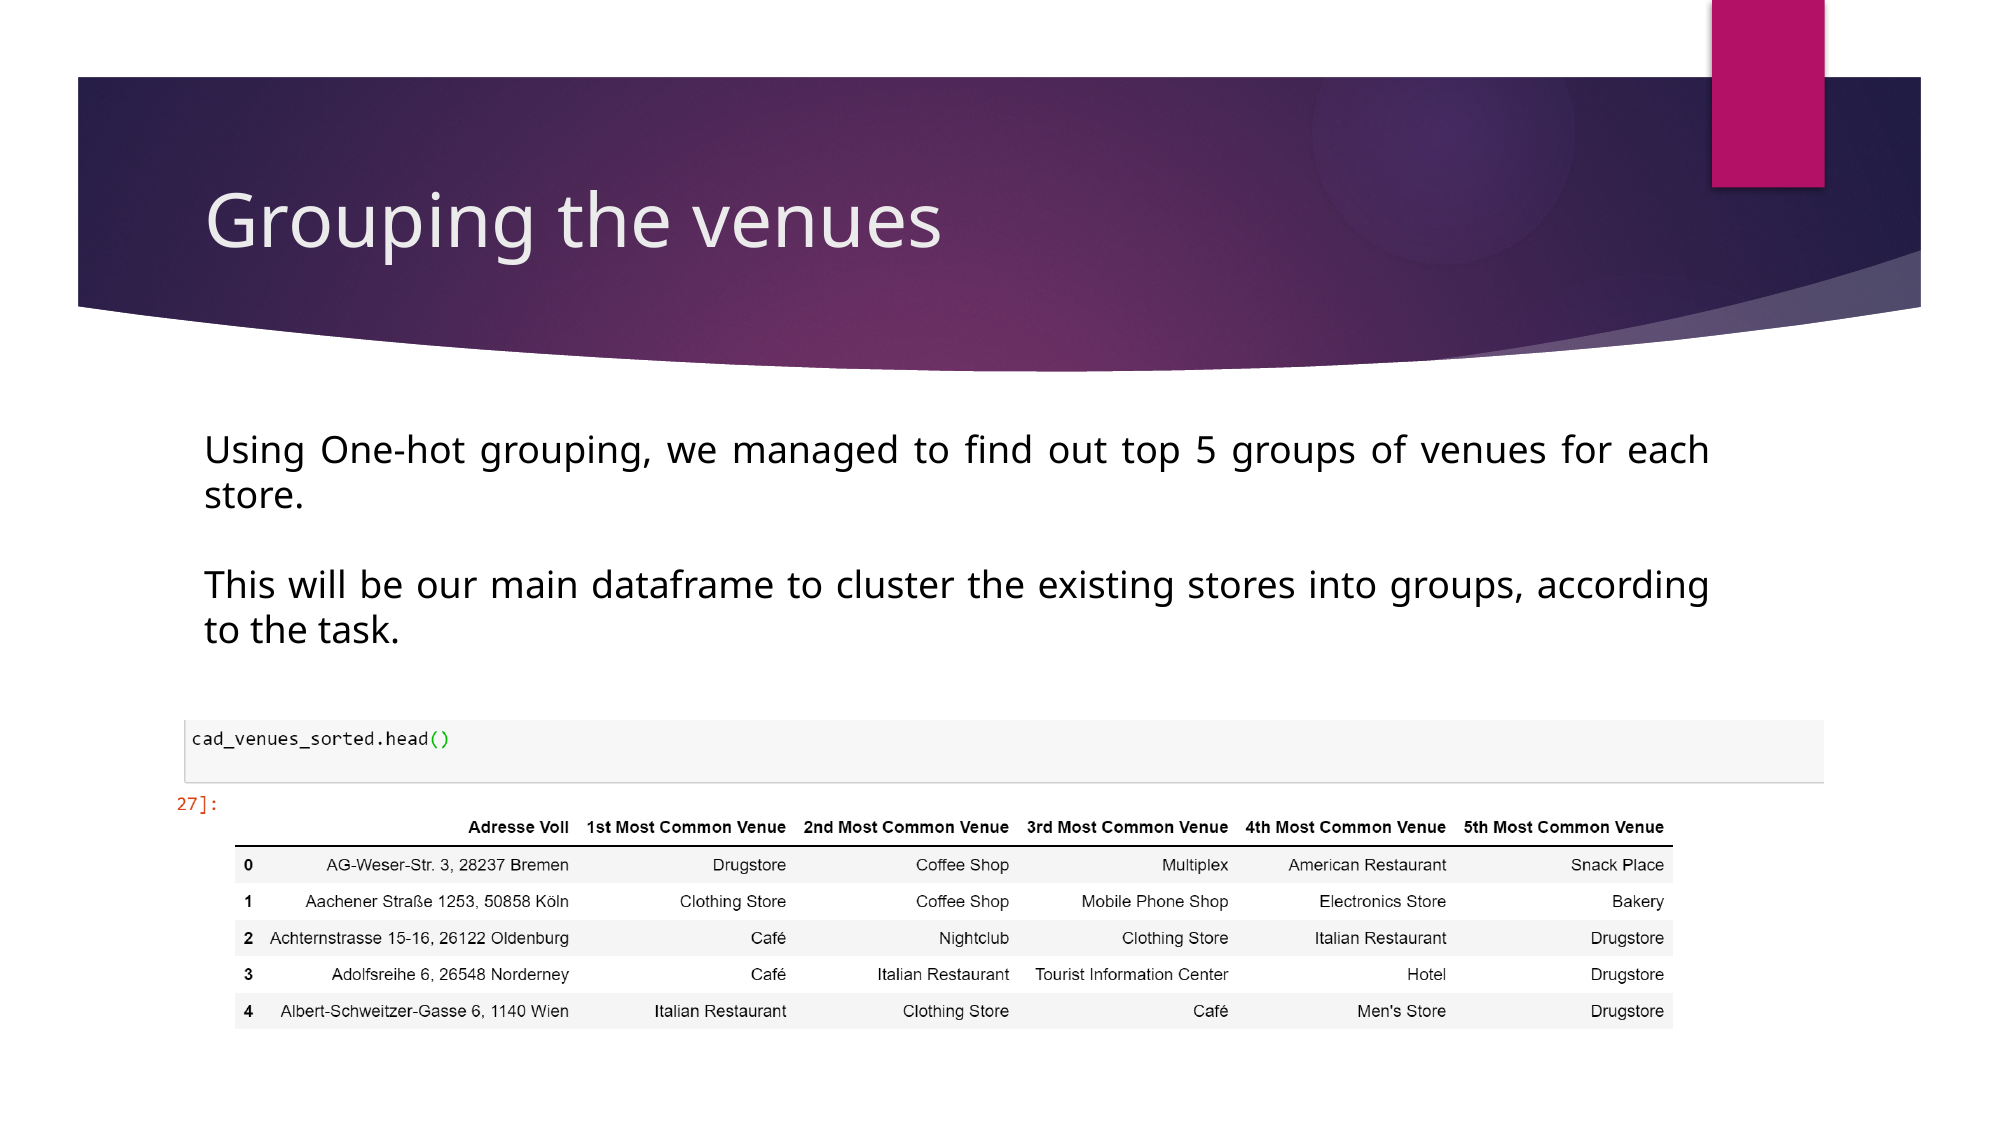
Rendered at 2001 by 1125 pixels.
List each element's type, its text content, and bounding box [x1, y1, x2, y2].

picture [175, 719, 1825, 1036]
text_box Using One-hot grouping, we managed to find out top 5 groups of venues for each store. This will be our main dataframe to cluster the existing stores into groups, according to the task. [189, 418, 1727, 659]
title Grouping the venues [189, 159, 1627, 276]
